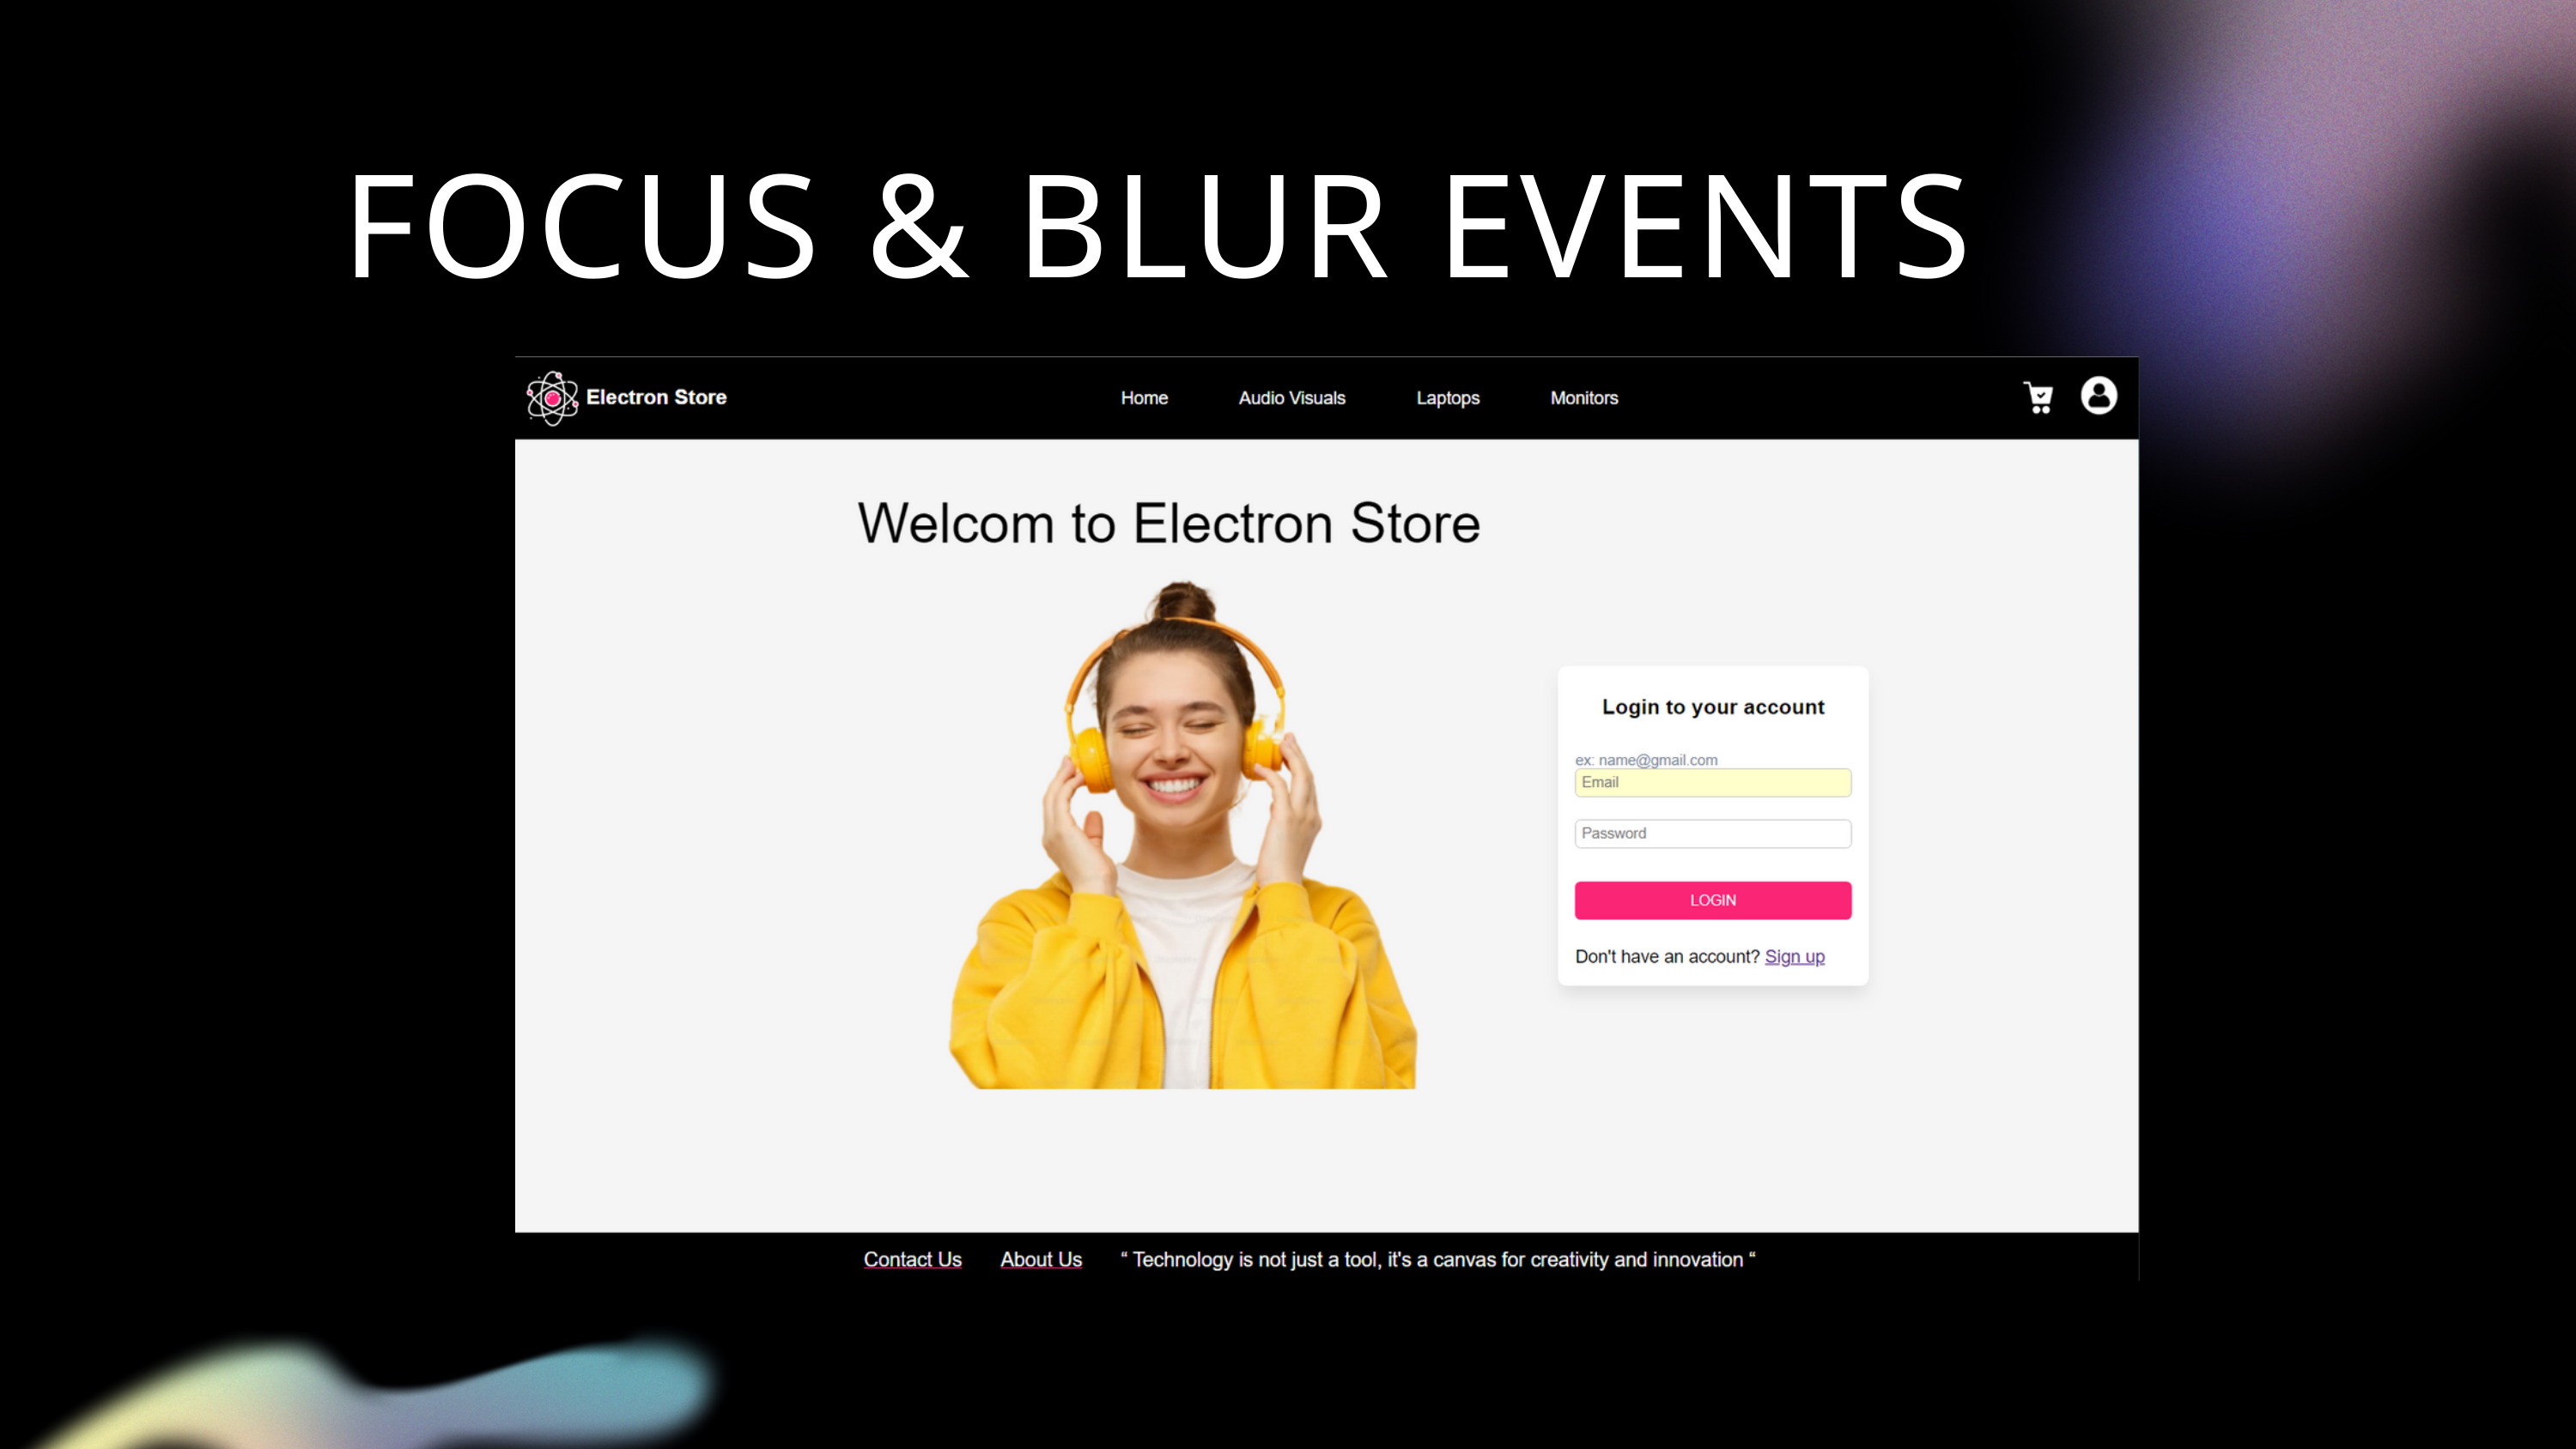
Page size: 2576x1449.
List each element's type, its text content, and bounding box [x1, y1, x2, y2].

picture [515, 0, 2576, 1281]
text_box FOCUS & BLUR EVENTS [144, 120, 1902, 307]
picture [0, 1320, 735, 1449]
